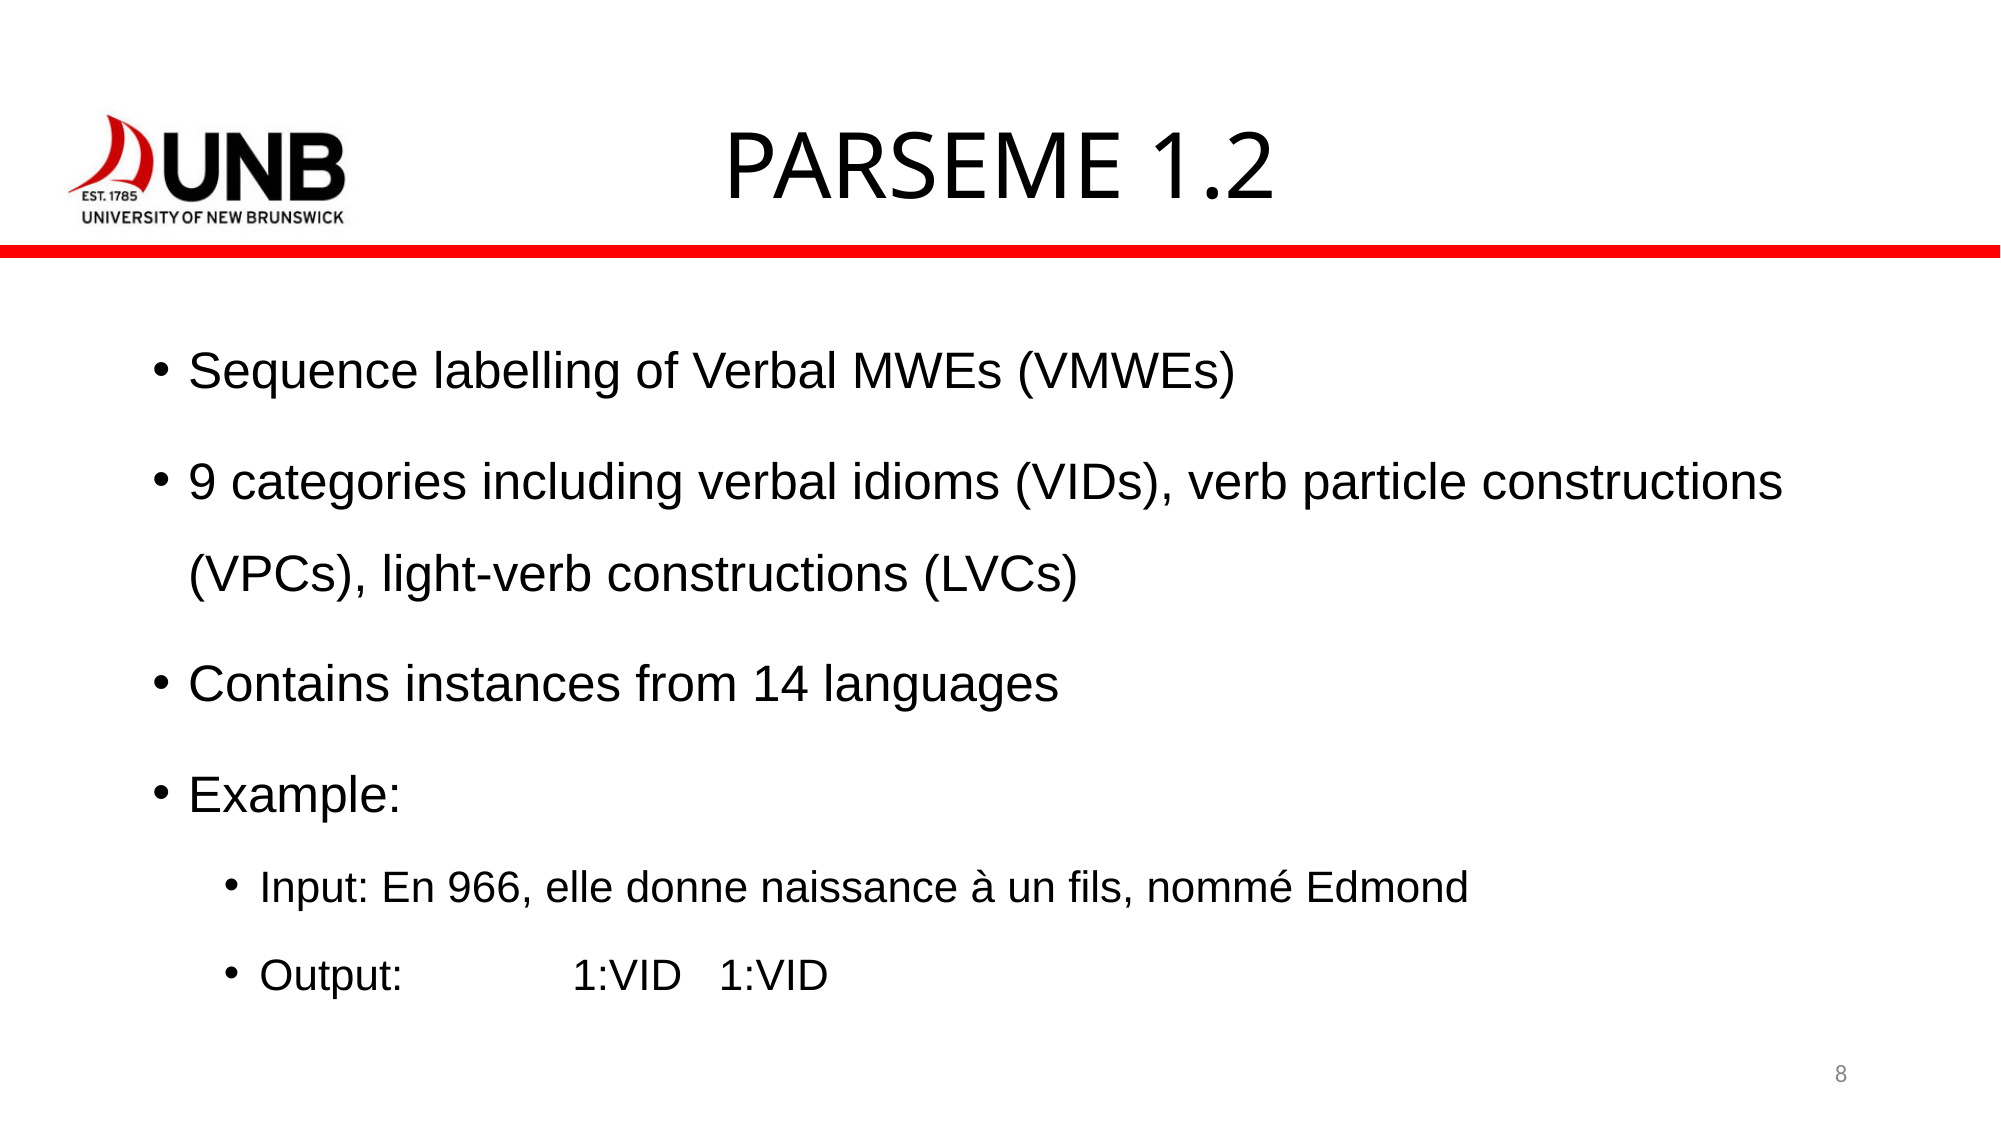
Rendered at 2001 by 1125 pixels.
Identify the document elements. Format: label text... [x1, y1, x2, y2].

slide_number 8 [1412, 1042, 1863, 1103]
list Sequence labelling of Verbal MWEs (VMWEs) 9 categories including verbal idioms (VIDs), verb particle constructions (VPCs), light-verb constructions (LVCs) Contains instances from 14 languages Example: Input: En 966, elle donne naissance à un fils, nommé Edmond Output: 1:VID 1:VID [137, 299, 1863, 1014]
picture [47, 92, 137, 245]
title PARSEME 1.2 [137, 59, 1863, 278]
